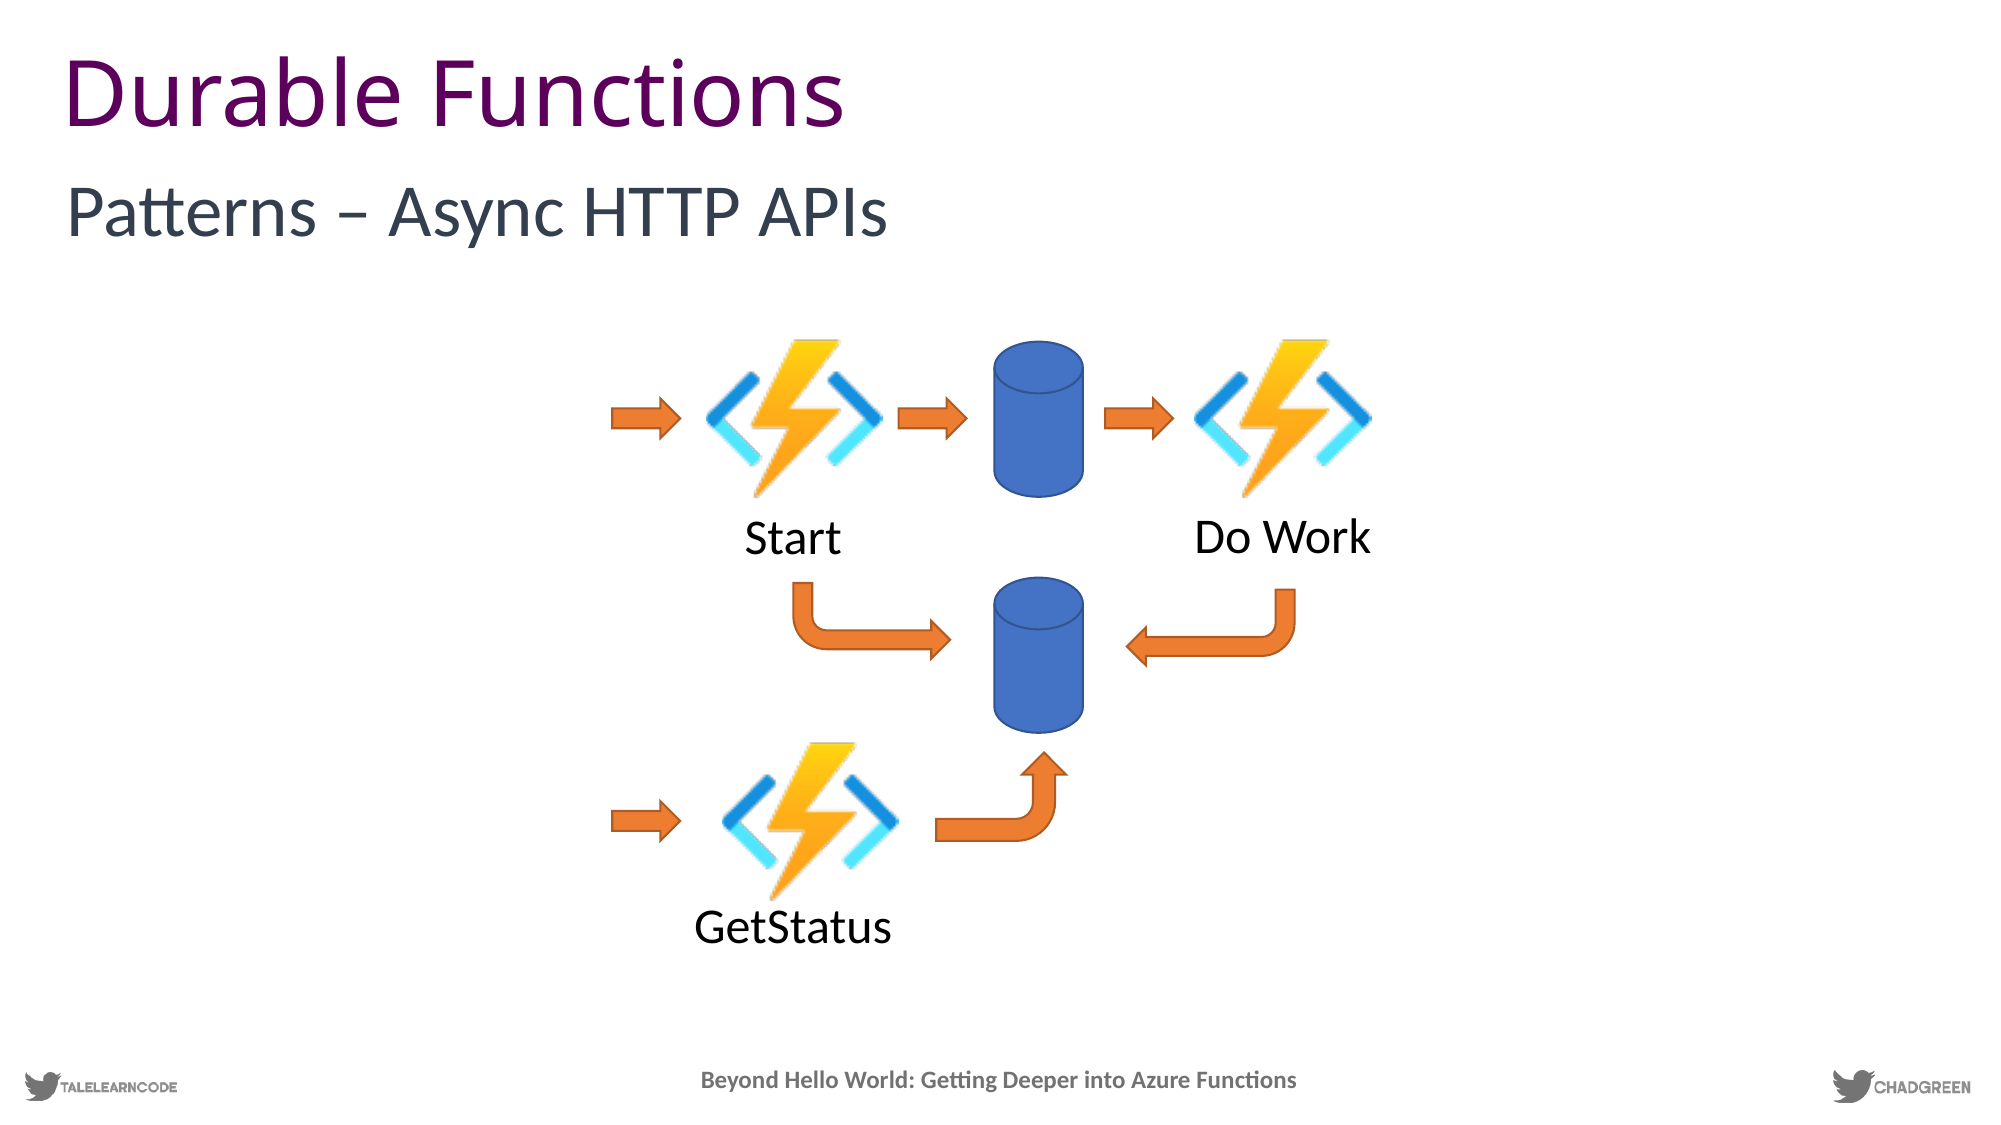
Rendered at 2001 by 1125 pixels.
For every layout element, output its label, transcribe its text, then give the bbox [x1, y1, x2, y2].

text_box [1125, 588, 1296, 668]
text_box [935, 751, 1069, 842]
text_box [1178, 331, 1388, 572]
text_box [993, 340, 1084, 498]
text_box [1104, 395, 1175, 441]
text_box [897, 395, 969, 441]
text_box [993, 576, 1084, 734]
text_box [678, 734, 909, 962]
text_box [706, 331, 883, 573]
text_box Patterns – Async HTTP APIs [51, 154, 905, 259]
text_box [611, 395, 682, 441]
title Durable Functions [46, 39, 1953, 155]
text_box [611, 798, 678, 844]
text_box [792, 581, 952, 662]
